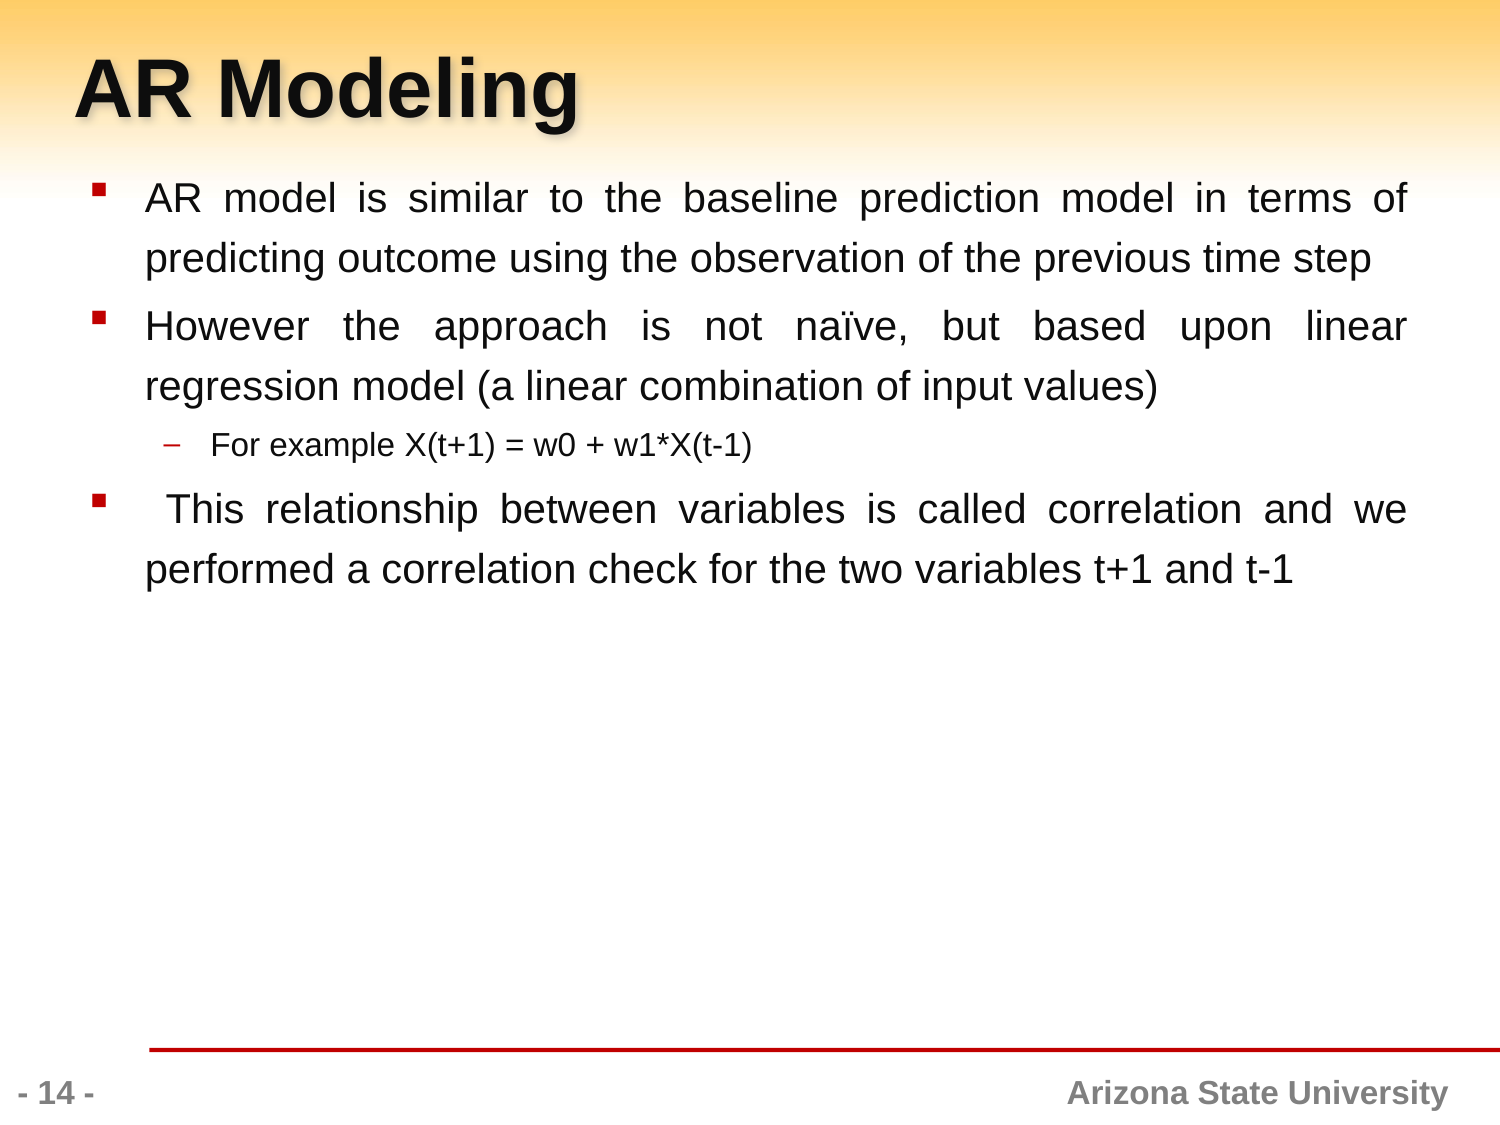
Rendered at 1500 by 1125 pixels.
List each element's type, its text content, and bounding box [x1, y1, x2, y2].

slide_number - 14 - [0, 1063, 113, 1125]
list AR model is similar to the baseline prediction model in terms of predicting outcome using the observation of the previous time step However the approach is not naïve, but based upon linear regression model (a linear combination of input values) For example X(t+1) = w0 + w1*X(t-1) This relationship between variables is called correlation and we performed a correlation check for the two variables t+1 and t-1 [73, 152, 1424, 992]
title AR Modeling [72, 18, 1424, 150]
picture [0, 0, 1500, 198]
